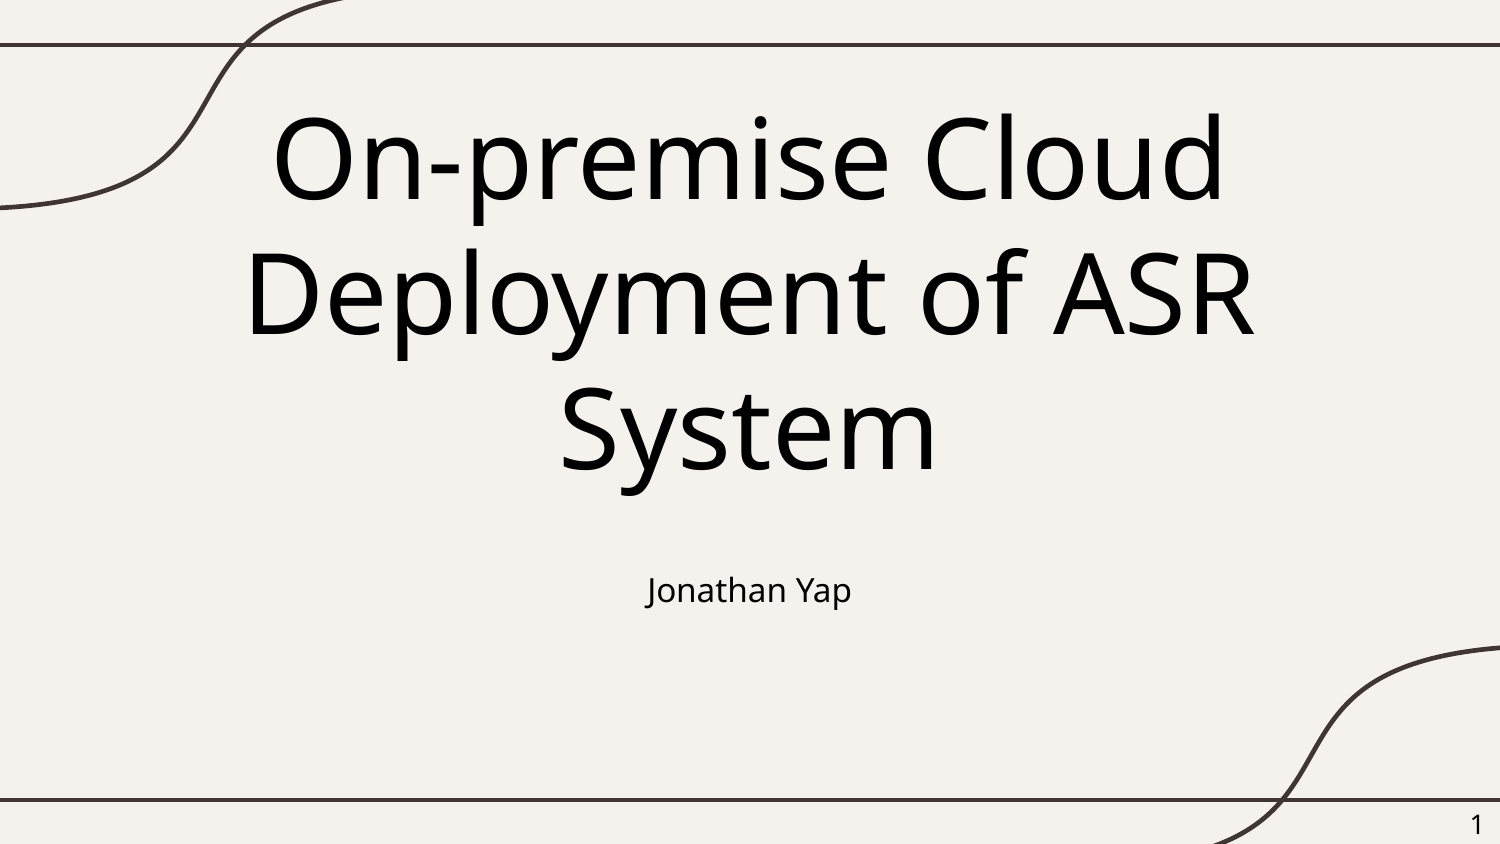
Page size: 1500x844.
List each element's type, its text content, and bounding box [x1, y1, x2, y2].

slide_number ‹#› [1410, 792, 1500, 844]
title On-premise Cloud Deployment of ASR System [77, 170, 1423, 507]
subtitle Jonathan Yap [170, 553, 1330, 627]
